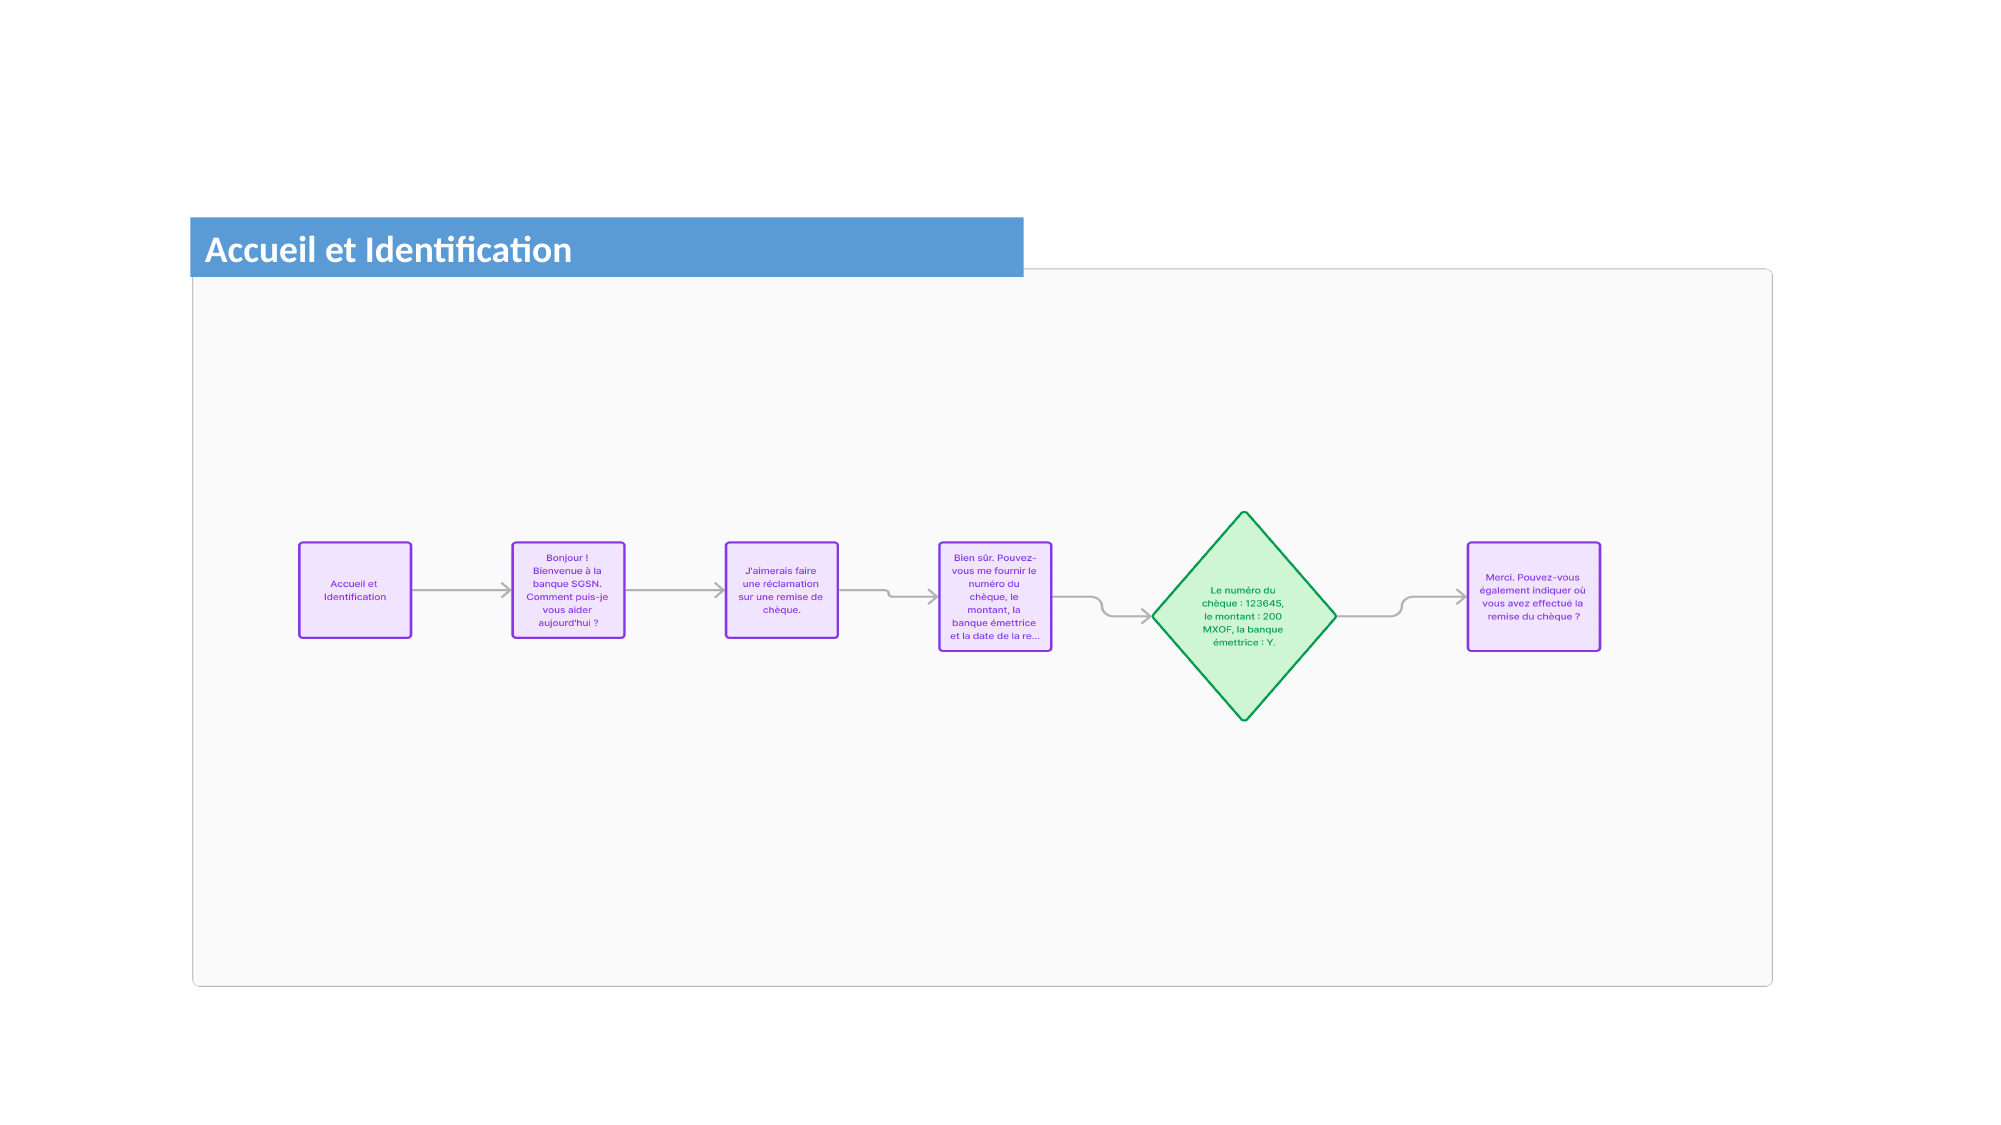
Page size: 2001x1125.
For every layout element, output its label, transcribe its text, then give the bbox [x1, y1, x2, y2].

text_box Accueil et Identification [190, 217, 1024, 247]
picture [166, 247, 1798, 1008]
